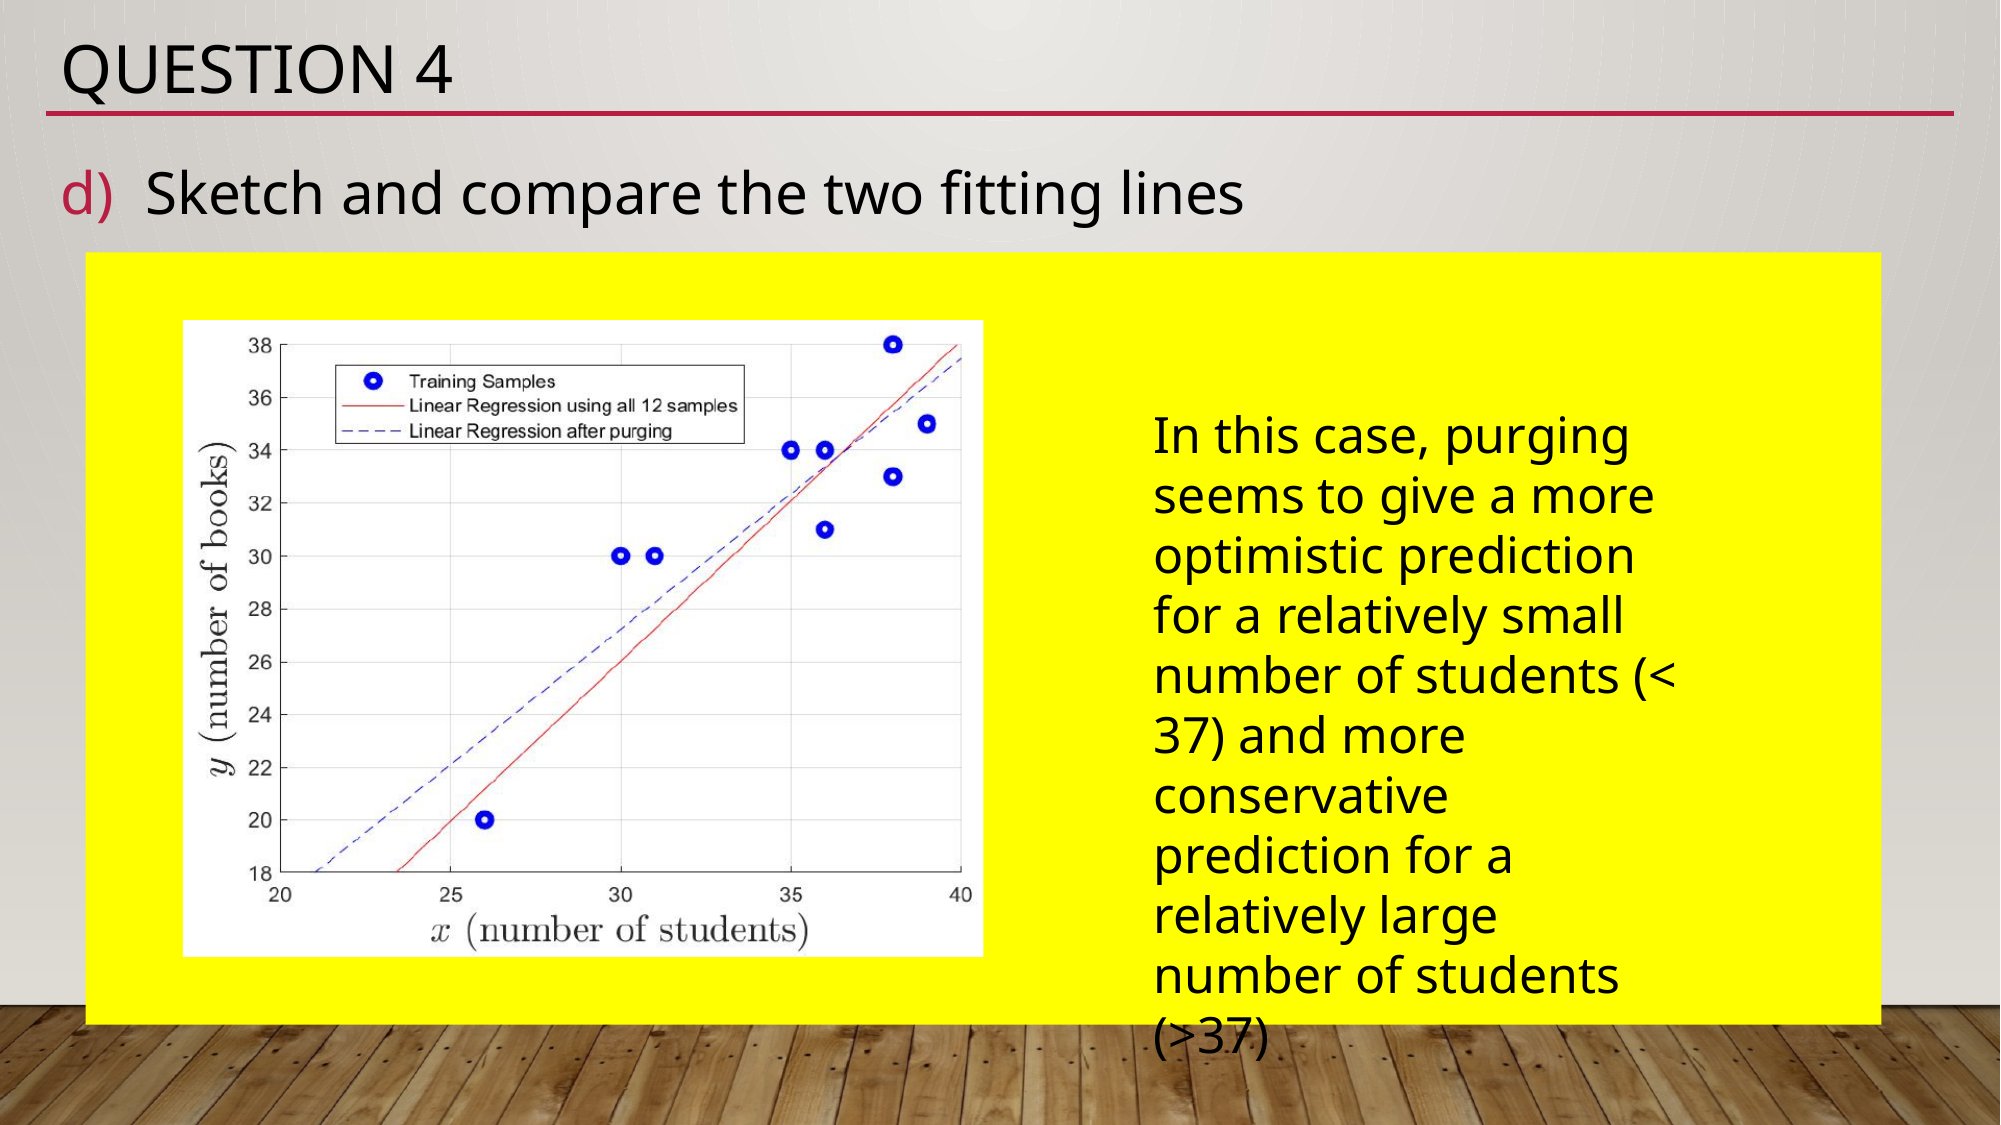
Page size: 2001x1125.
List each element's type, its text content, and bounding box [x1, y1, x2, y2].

title Question 4 [45, 28, 1954, 134]
list Sketch and compare the two fitting lines [45, 134, 1954, 993]
picture [0, 1005, 2000, 1125]
text_box [84, 251, 1883, 1026]
picture [182, 320, 984, 957]
text_box In this case, purging seems to give a more optimistic prediction for a relatively small number of students (< 37) and more conservative prediction for a relatively large number of students (>37) [1138, 396, 1706, 1071]
